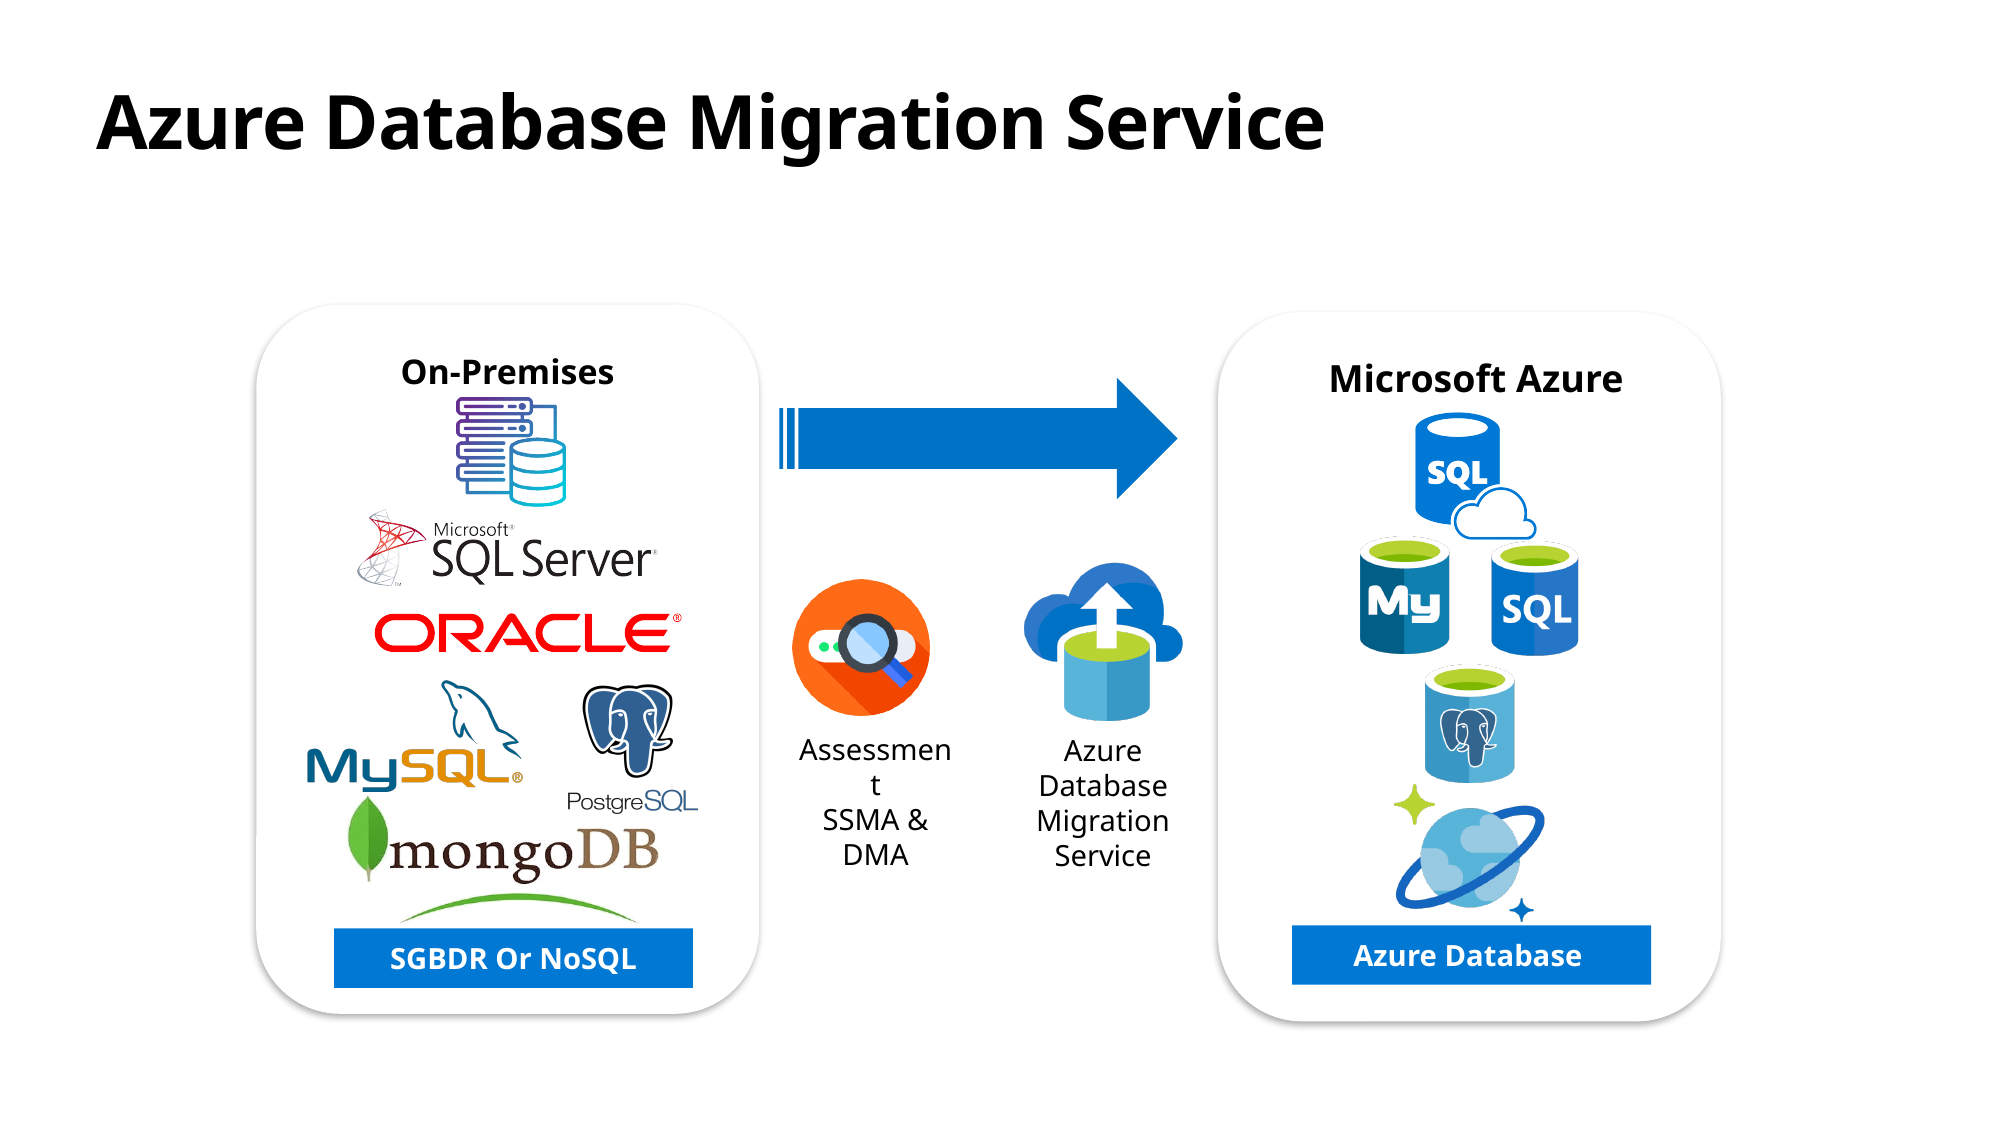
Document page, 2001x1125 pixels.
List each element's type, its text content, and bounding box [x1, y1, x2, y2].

title Azure Database Migration Service [96, 75, 1904, 166]
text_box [255, 304, 1721, 1022]
